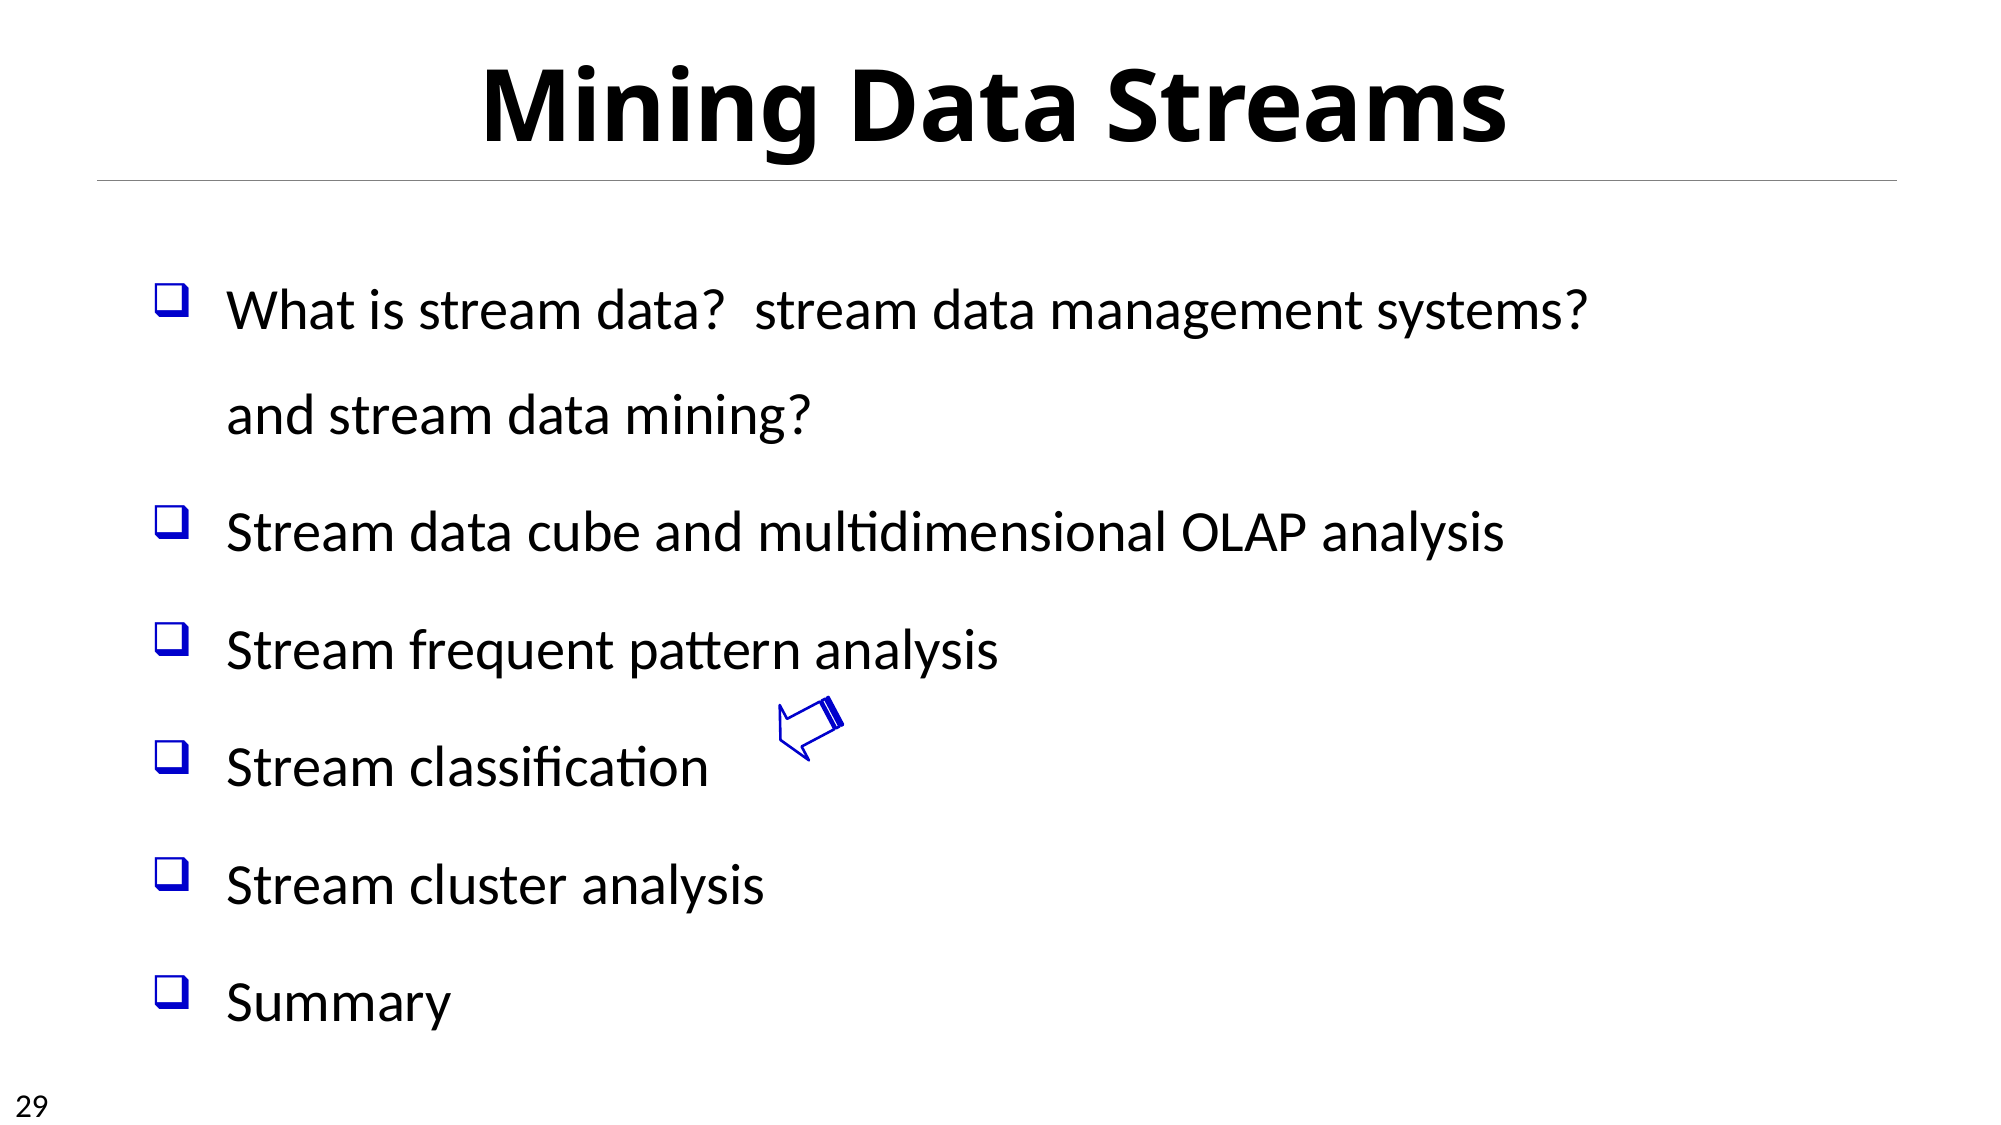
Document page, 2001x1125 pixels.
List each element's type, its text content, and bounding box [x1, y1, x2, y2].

list What is stream data? stream data management systems? and stream data mining? Stream data cube and multidimensional OLAP analysis Stream frequent pattern analysis Stream classification Stream cluster analysis Summary [136, 228, 1080, 1030]
text_box [778, 695, 845, 762]
title Mining Data Streams [91, 12, 1897, 170]
text_box [1080, 190, 1897, 1116]
